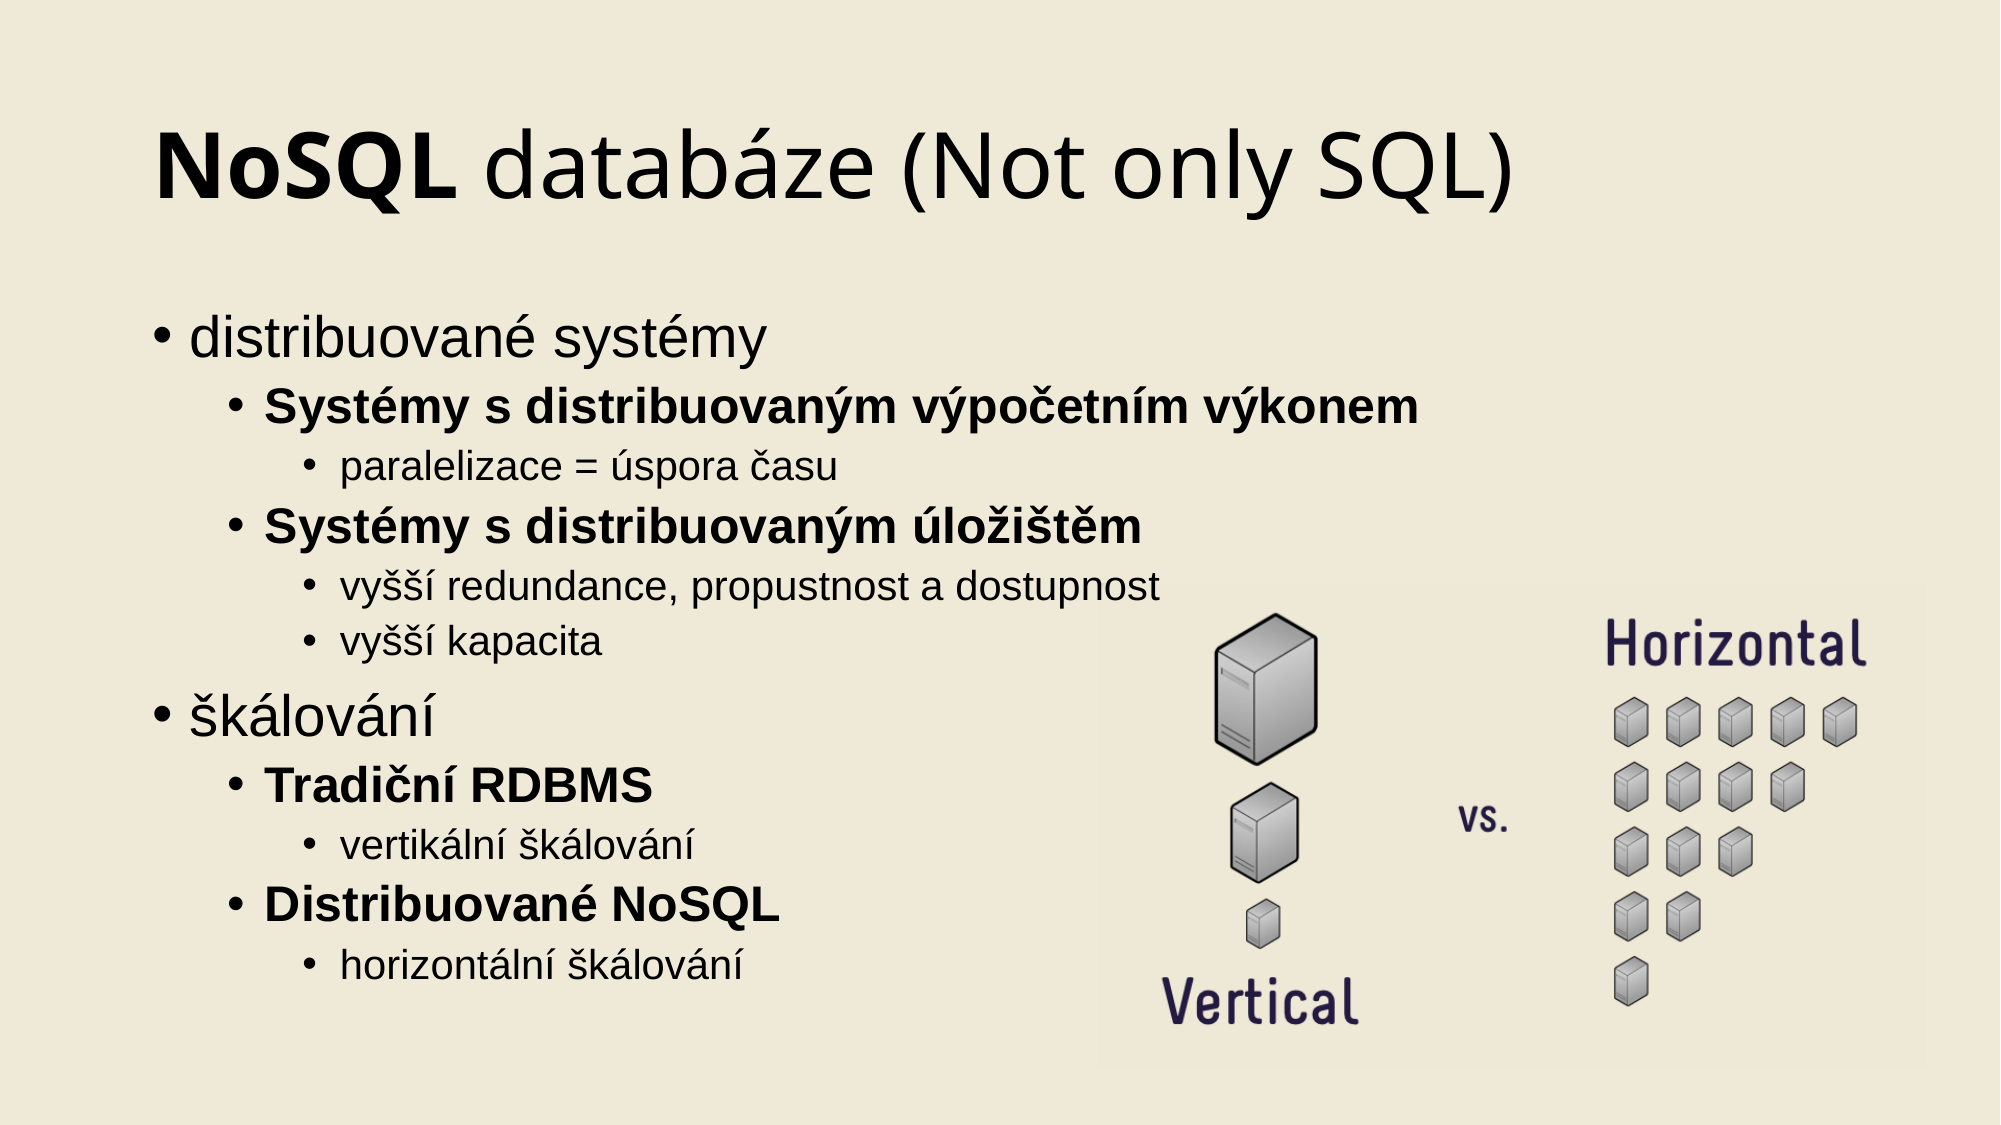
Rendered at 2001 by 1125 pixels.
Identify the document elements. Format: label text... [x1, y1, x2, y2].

list distribuované systémy Systémy s distribuovaným výpočetním výkonem paralelizace = úspora času Systémy s distribuovaným úložištěm vyšší redundance, propustnost a dostupnost vyšší kapacita škálování Tradiční RDBMS vertikální škálování Distribuované NoSQL horizontální škálování [137, 299, 1863, 1014]
picture [1098, 583, 1926, 1068]
title NoSQL databáze (Not only SQL) [137, 59, 1863, 278]
